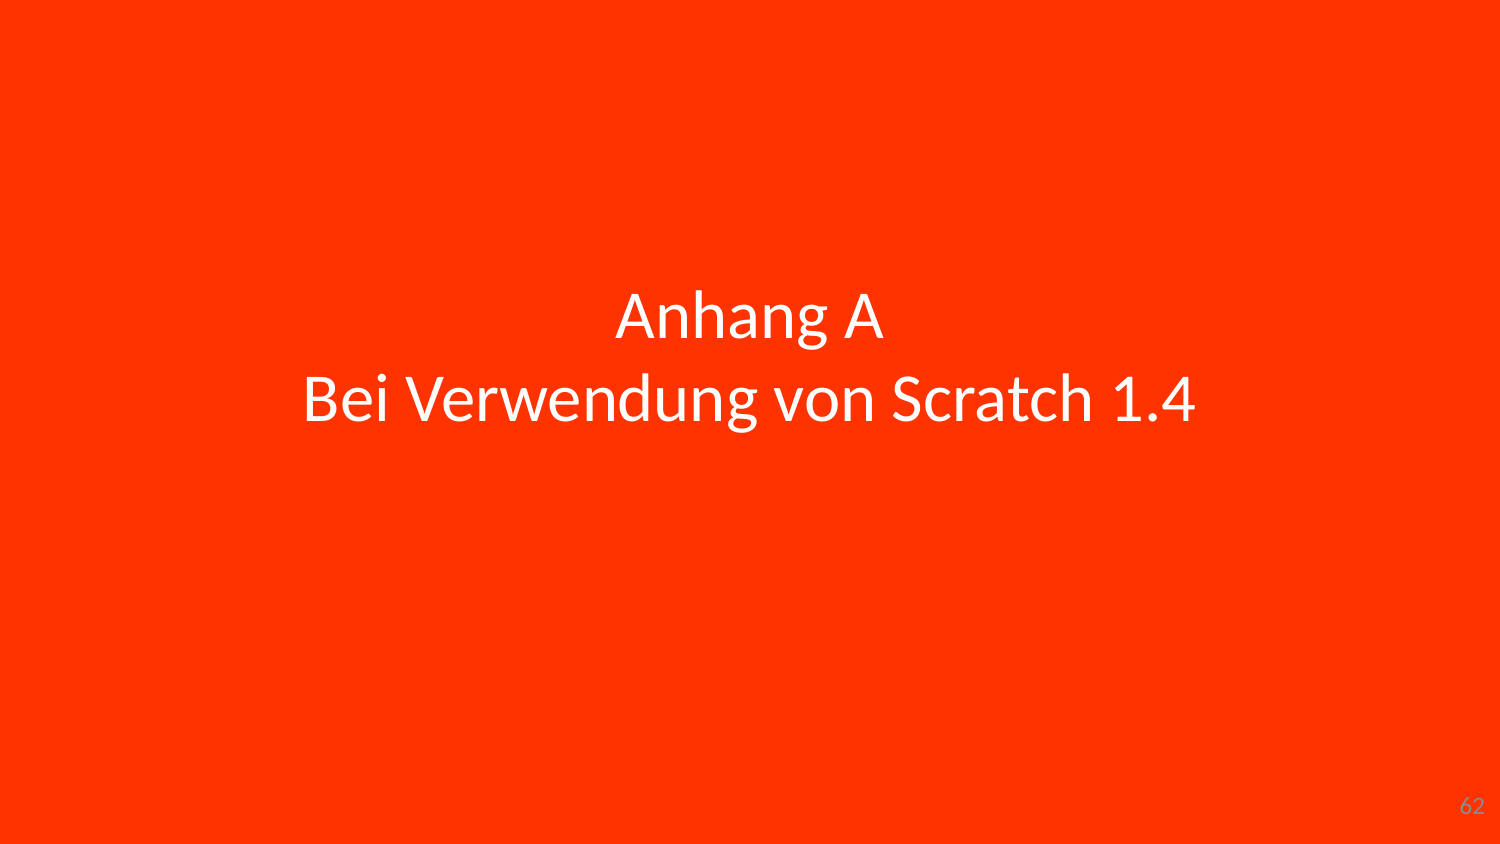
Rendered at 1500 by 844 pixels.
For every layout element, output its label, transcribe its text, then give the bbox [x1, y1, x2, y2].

text_box 62 [1415, 781, 1500, 827]
text_box Anhang A Bei Verwendung von Scratch 1.4 [112, 262, 1388, 443]
